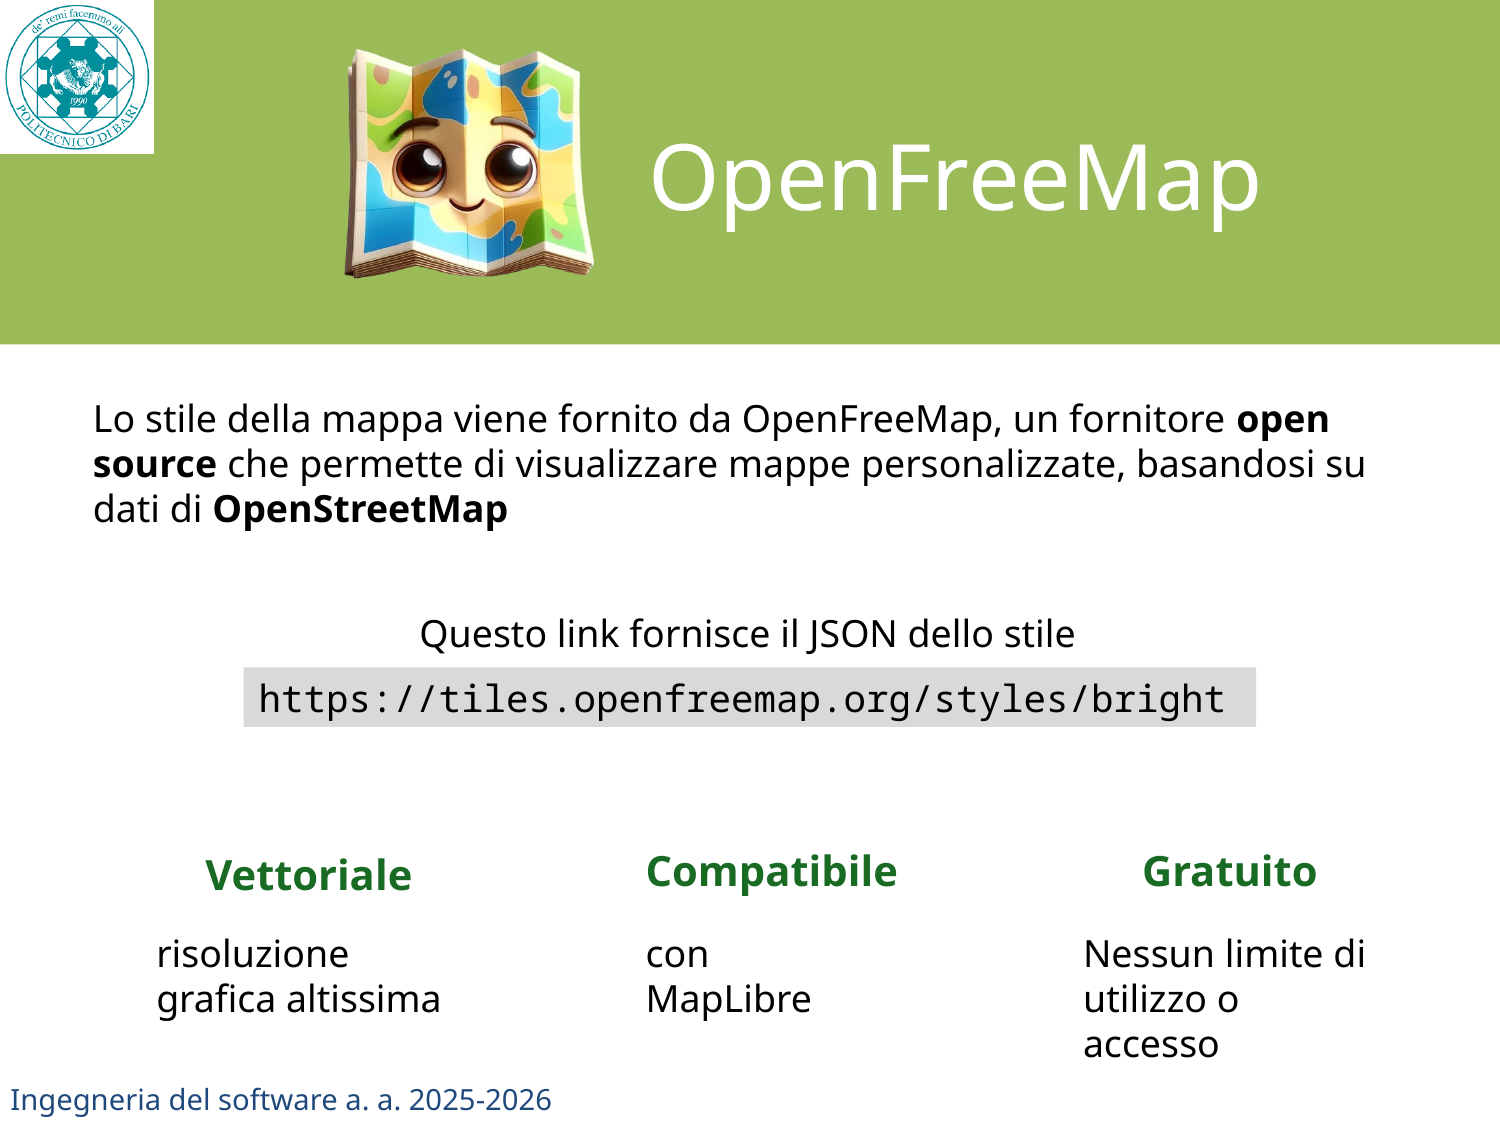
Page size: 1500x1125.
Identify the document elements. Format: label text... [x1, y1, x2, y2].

text_box Nessun limite di utilizzo o accesso [1068, 922, 1390, 1073]
text_box Questo link fornisce il JSON dello stile [404, 603, 1096, 663]
text_box [0, 0, 1500, 346]
text_box Vettoriale [190, 841, 455, 907]
text_box https://tiles.openfreemap.org/styles/bright [243, 667, 1257, 727]
text_box Ingegneria del software a. a. 2025-2026 [0, 1074, 568, 1124]
text_box Lo stile della mappa viene fornito da OpenFreeMap, un fornitore open source che permette di visualizzare mappe personalizzate, basandosi su dati di OpenStreetMap [78, 387, 1422, 538]
text_box Compatibile [630, 837, 914, 903]
text_box risoluzione grafica altissima [141, 922, 466, 1028]
picture [329, 26, 601, 298]
text_box OpenFreeMap [633, 111, 1279, 237]
text_box con MapLibre [630, 922, 894, 1028]
text_box Gratuito [1127, 837, 1337, 903]
picture [0, 0, 154, 154]
